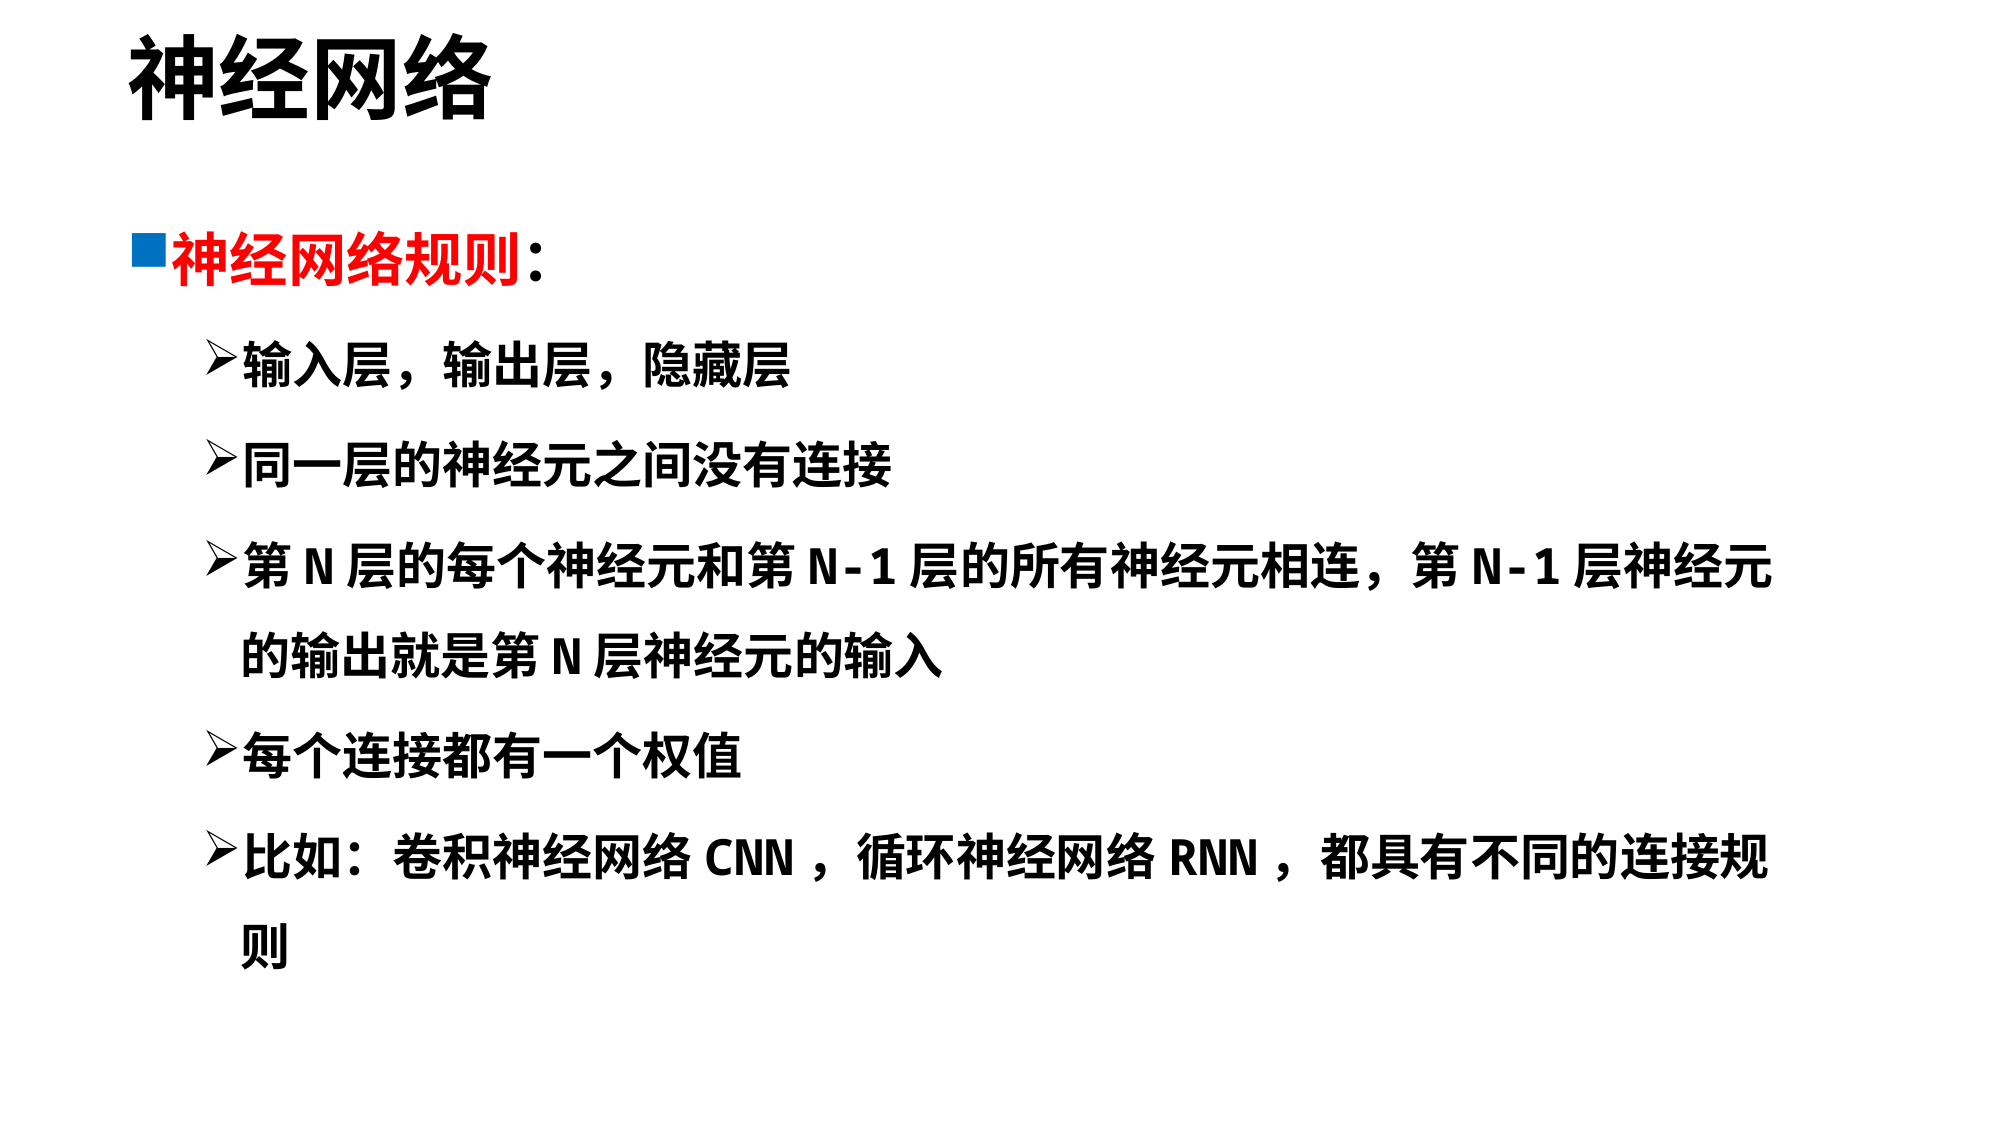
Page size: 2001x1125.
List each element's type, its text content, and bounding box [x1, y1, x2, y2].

text_box 神经网络 [112, 26, 1388, 189]
text_box 神经网络规则： 输入层，输出层，隐藏层 同一层的神经元之间没有连接 第N层的每个神经元和第N-1层的所有神经元相连，第N-1层神经元的输出就是第N层神经元的输入 每个连接都有一个权值 比如：卷积神经网络CNN，循环神经网络RNN，都具有不同的连接规则 [112, 201, 1829, 1059]
